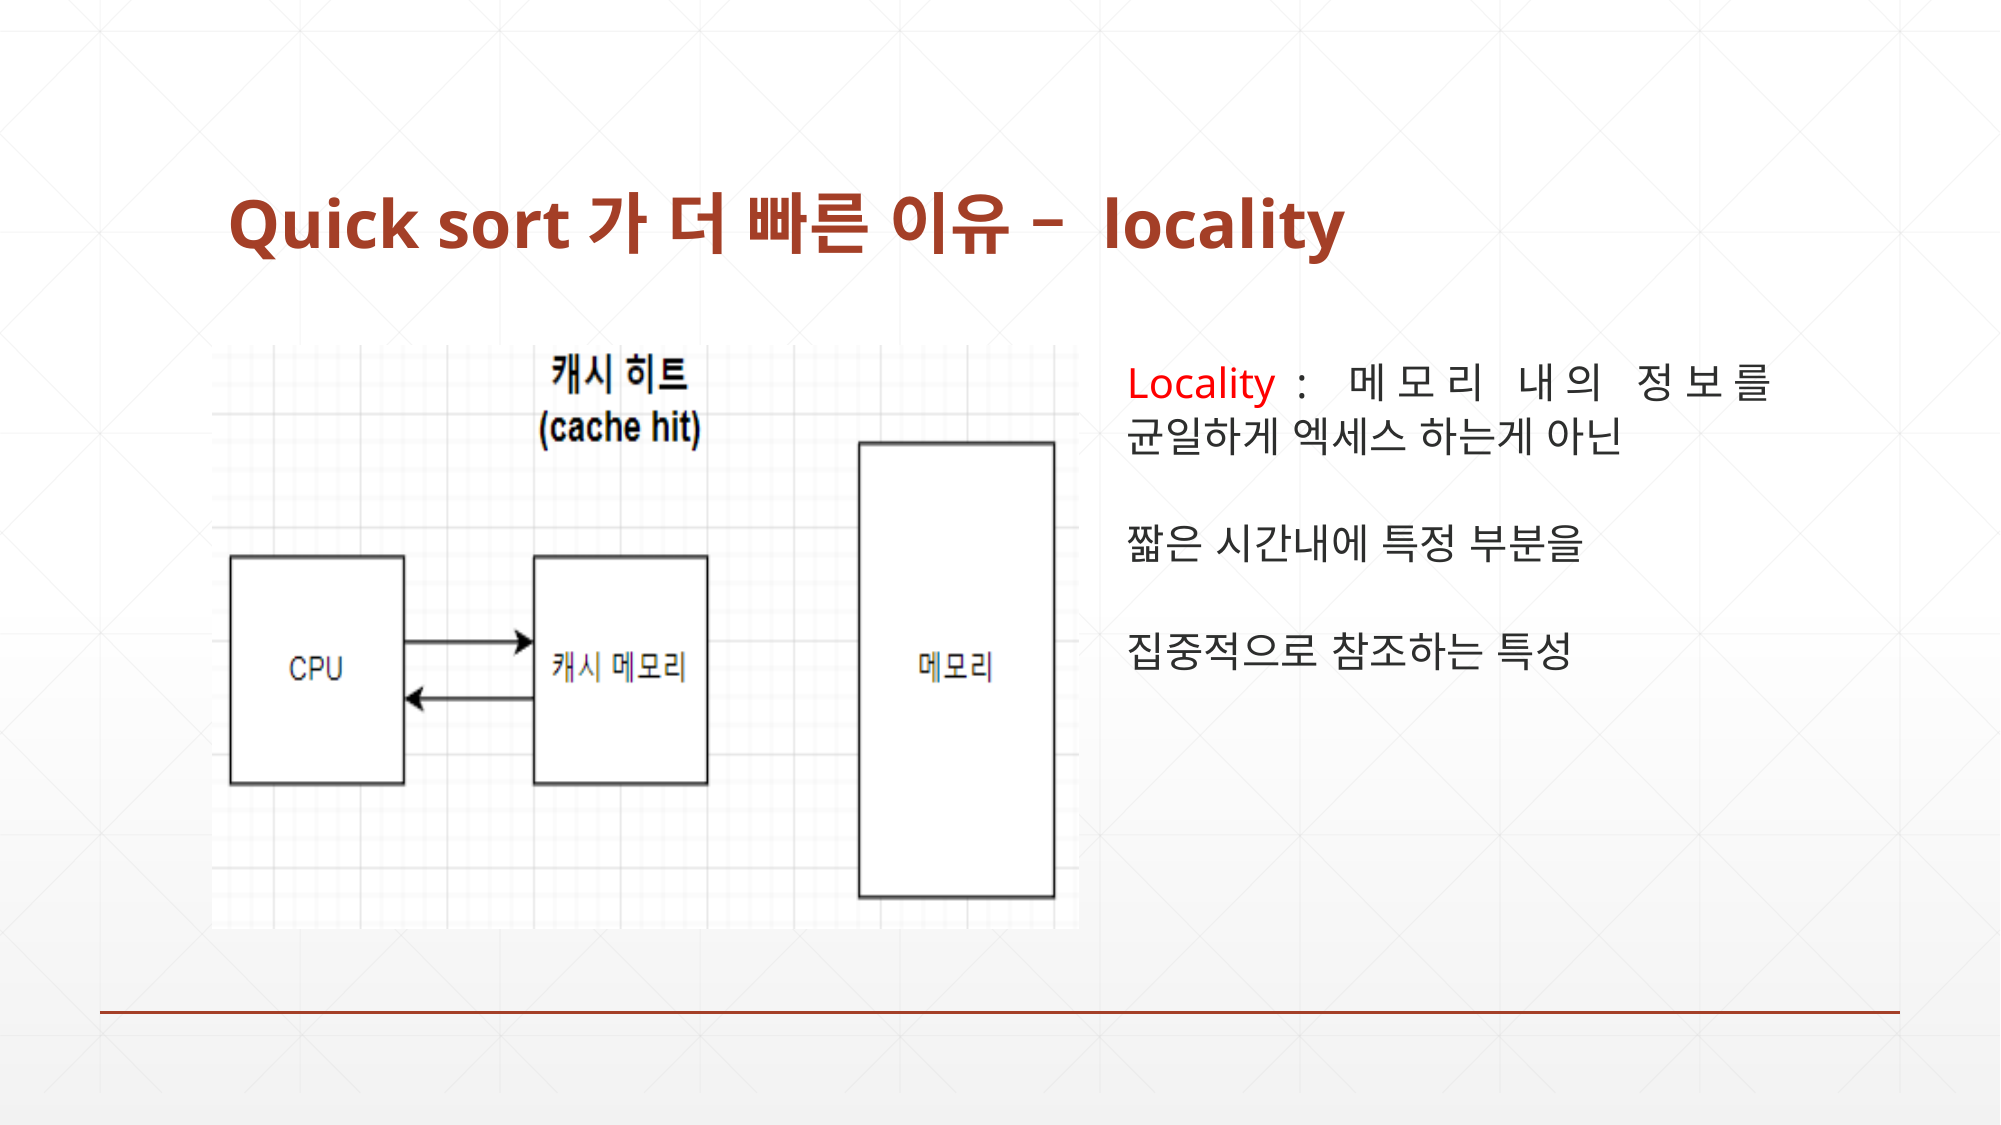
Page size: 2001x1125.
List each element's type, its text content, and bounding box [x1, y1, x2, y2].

picture [212, 345, 1079, 929]
title Quick sort가 더 빠른 이유 – locality [212, 82, 1788, 271]
list Locality : 메모리 내의 정보를 균일하게 엑세스 하는게 아닌 짧은 시간내에 특정 부분을 집중적으로 참조하는 특성 [1111, 346, 1788, 950]
